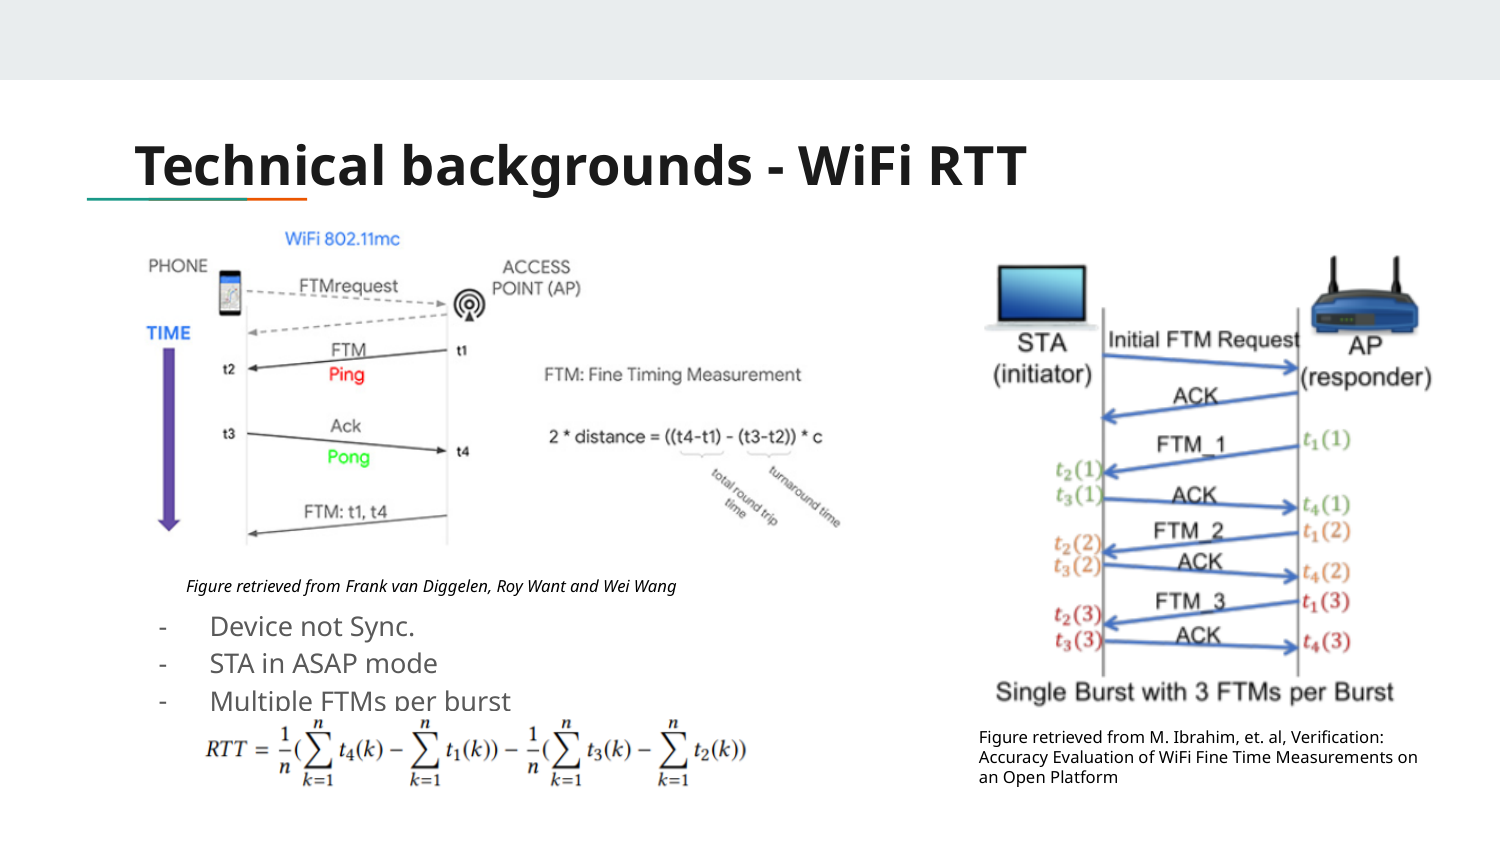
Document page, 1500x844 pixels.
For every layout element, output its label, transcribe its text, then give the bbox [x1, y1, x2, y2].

picture [140, 218, 851, 575]
text_box Figure retrieved from Frank van Diggelen, Roy Want and Wei Wang [171, 583, 820, 615]
title Technical backgrounds - WiFi RTT [119, 116, 1381, 205]
picture [188, 710, 756, 800]
picture [947, 245, 1471, 740]
text_box Figure retrieved from M. Ibrahim, et. al, Verification: Accuracy Evaluation of WiFi Fine Time Measurements on an Open Platform [964, 749, 1438, 800]
list Device not Sync. STA in ASAP mode Multiple FTMs per burst [119, 589, 924, 783]
